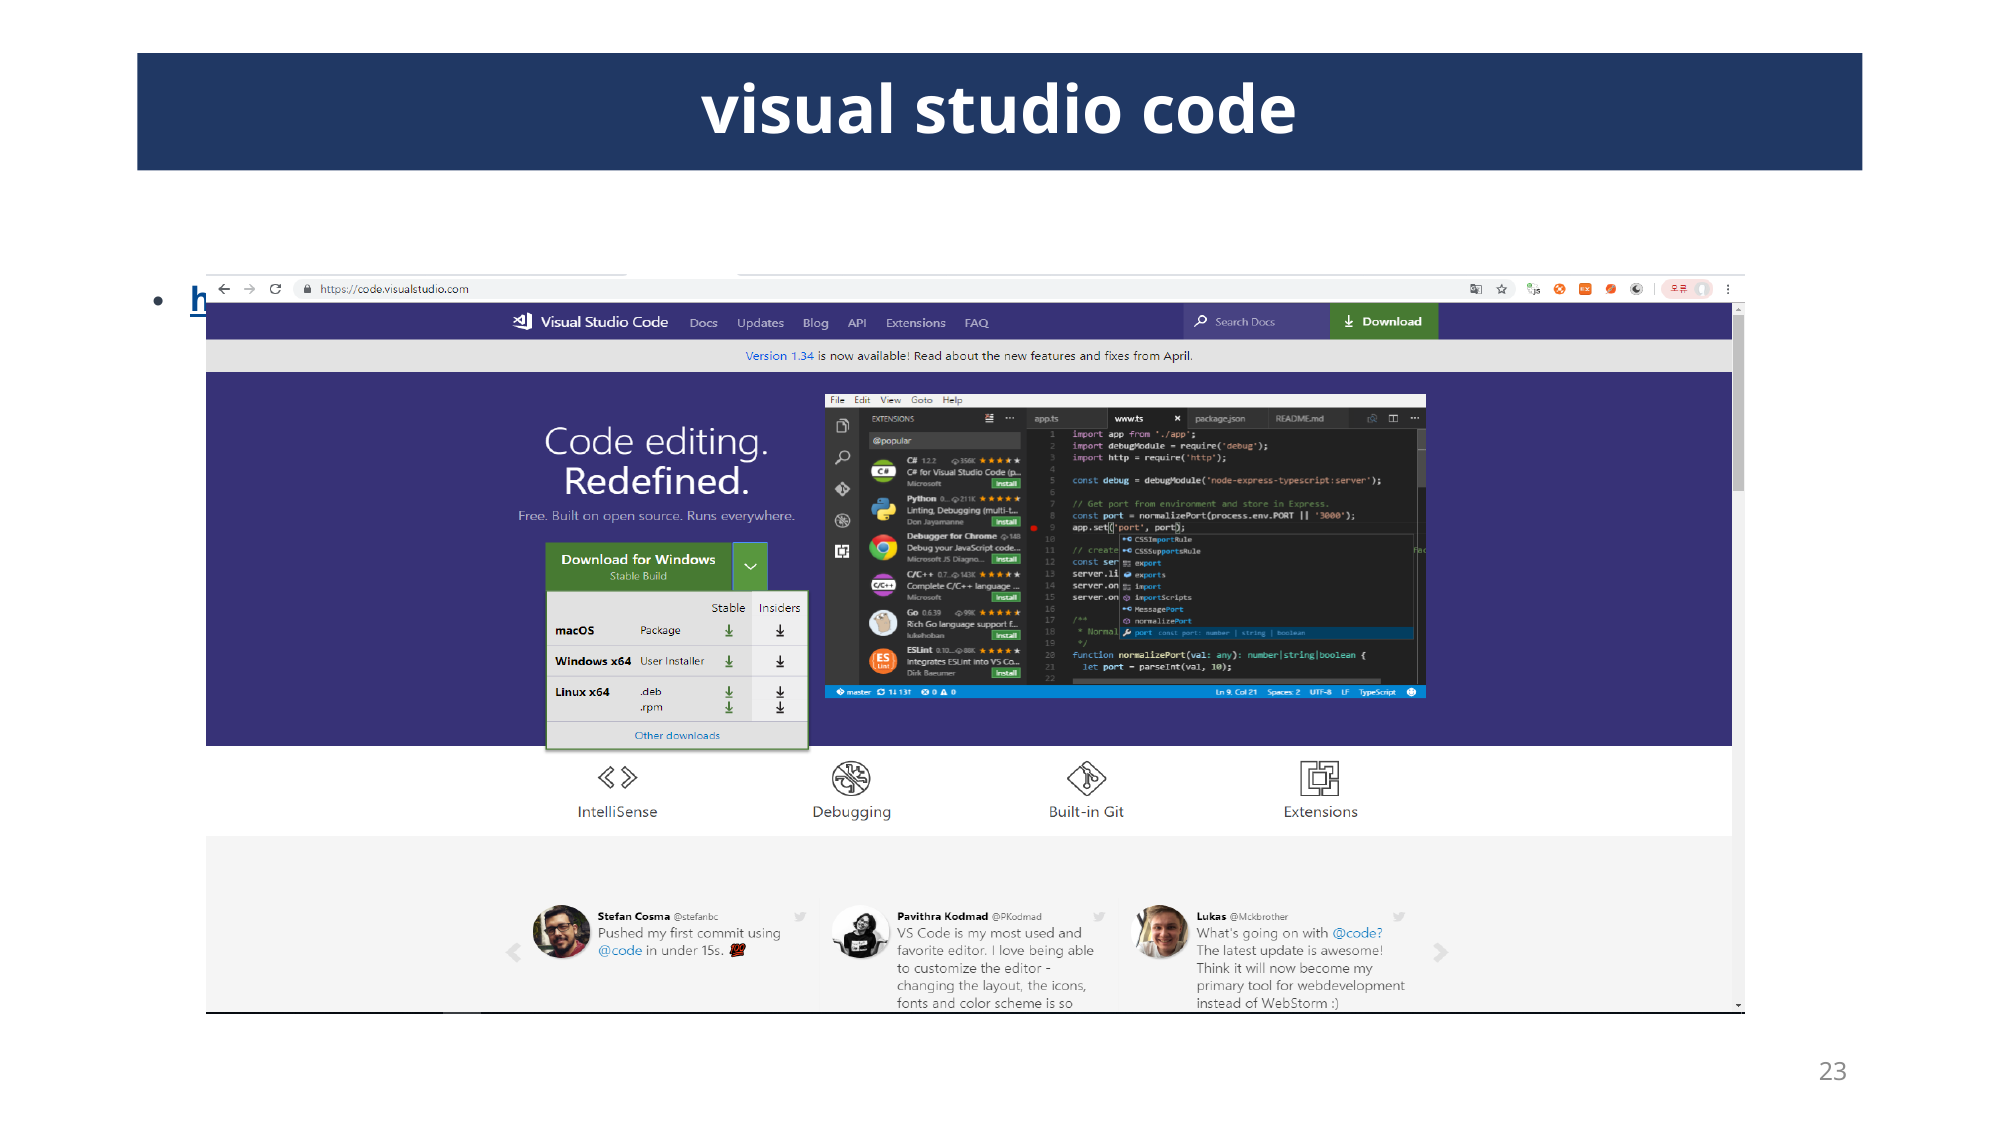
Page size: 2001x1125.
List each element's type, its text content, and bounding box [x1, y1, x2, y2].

list https://code.visualstudio.com/ [137, 248, 1863, 1014]
slide_number 23 [1412, 1042, 1863, 1103]
title visual studio code [137, 53, 1863, 171]
picture [206, 274, 1745, 1014]
